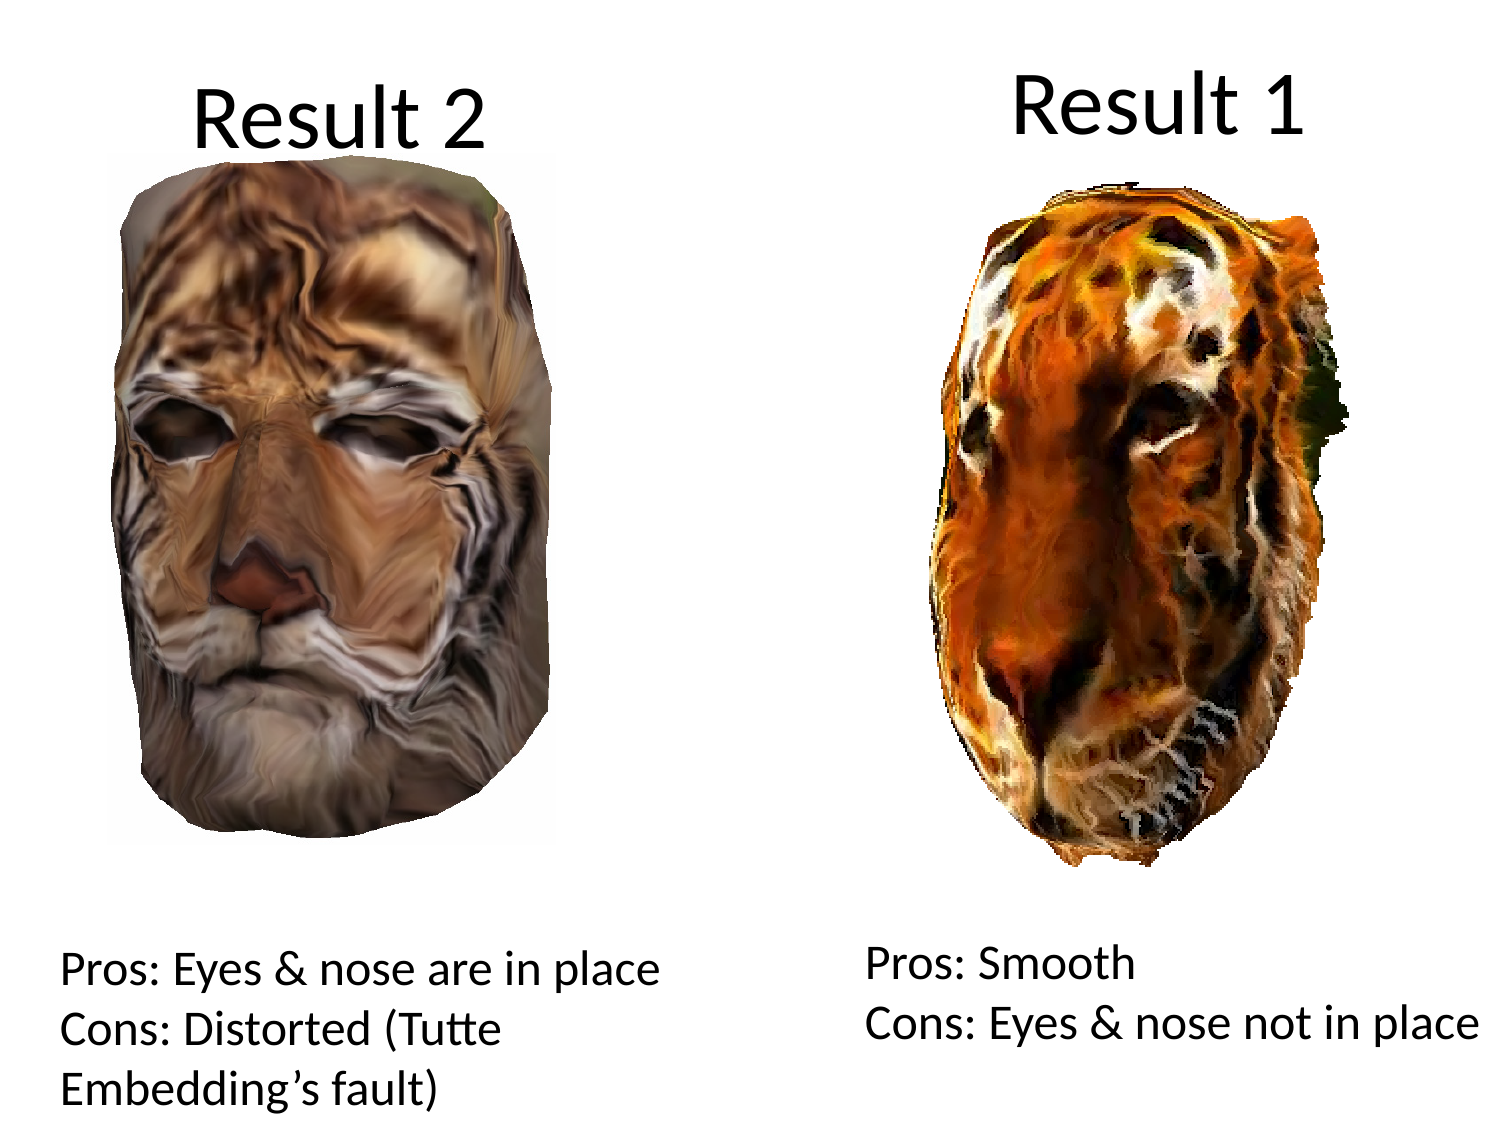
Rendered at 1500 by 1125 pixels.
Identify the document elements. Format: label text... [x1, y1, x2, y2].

picture [893, 152, 1368, 906]
text_box Pros: Smooth Cons: Eyes & nose not in place [850, 922, 1496, 1058]
picture [107, 153, 557, 845]
text_box Pros: Eyes & nose are in place Cons: Distorted (Tutte Embedding’s fault) [45, 928, 677, 1124]
title Result 2 [75, 45, 606, 180]
text_box Result 1 [893, 30, 1425, 166]
